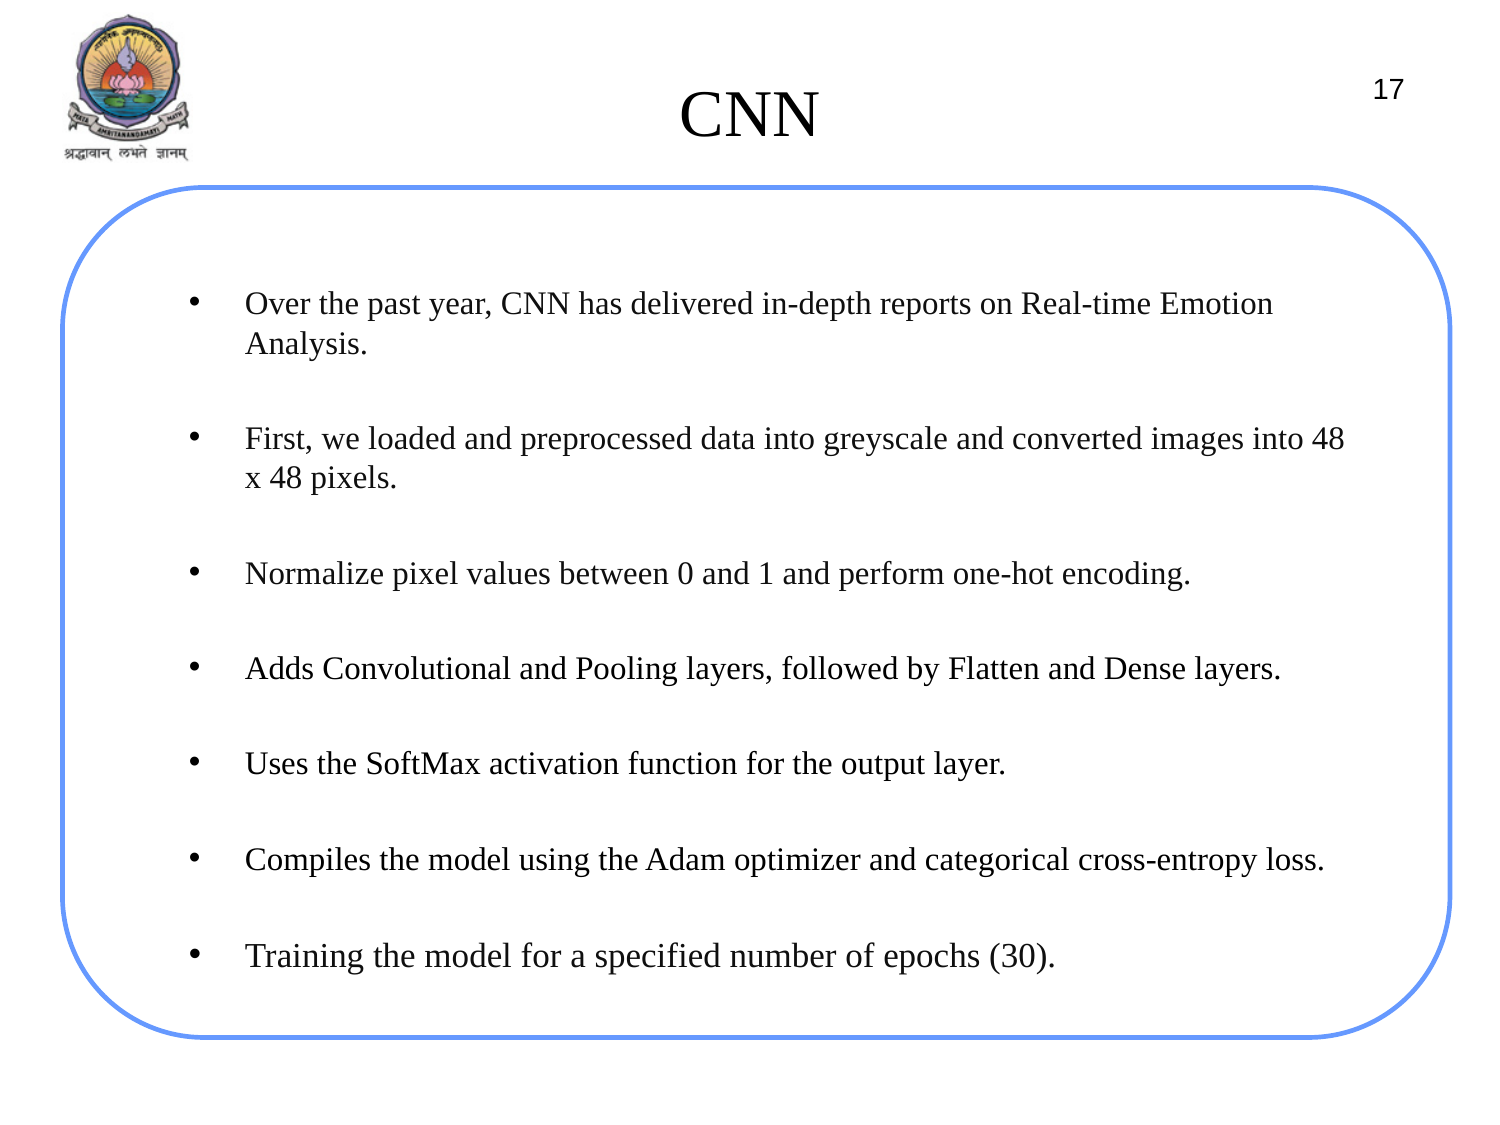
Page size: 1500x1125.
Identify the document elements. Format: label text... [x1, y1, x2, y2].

slide_number 17 [1362, 62, 1413, 110]
title CNN [187, 43, 1313, 177]
picture [62, 12, 193, 163]
list Over the past year, CNN has delivered in-depth reports on Real-time Emotion Analysis. First, we loaded and preprocessed data into greyscale and converted images into 48 x 48 pixels. Normalize pixel values between 0 and 1 and perform one-hot encoding. Adds Convolutional and Pooling layers, followed by Flatten and Dense layers. Uses the SoftMax activation function for the output layer. Compiles the model using the Adam optimizer and categorical cross-entropy loss. Training the model for a specified number of epochs (30). [162, 274, 1363, 989]
